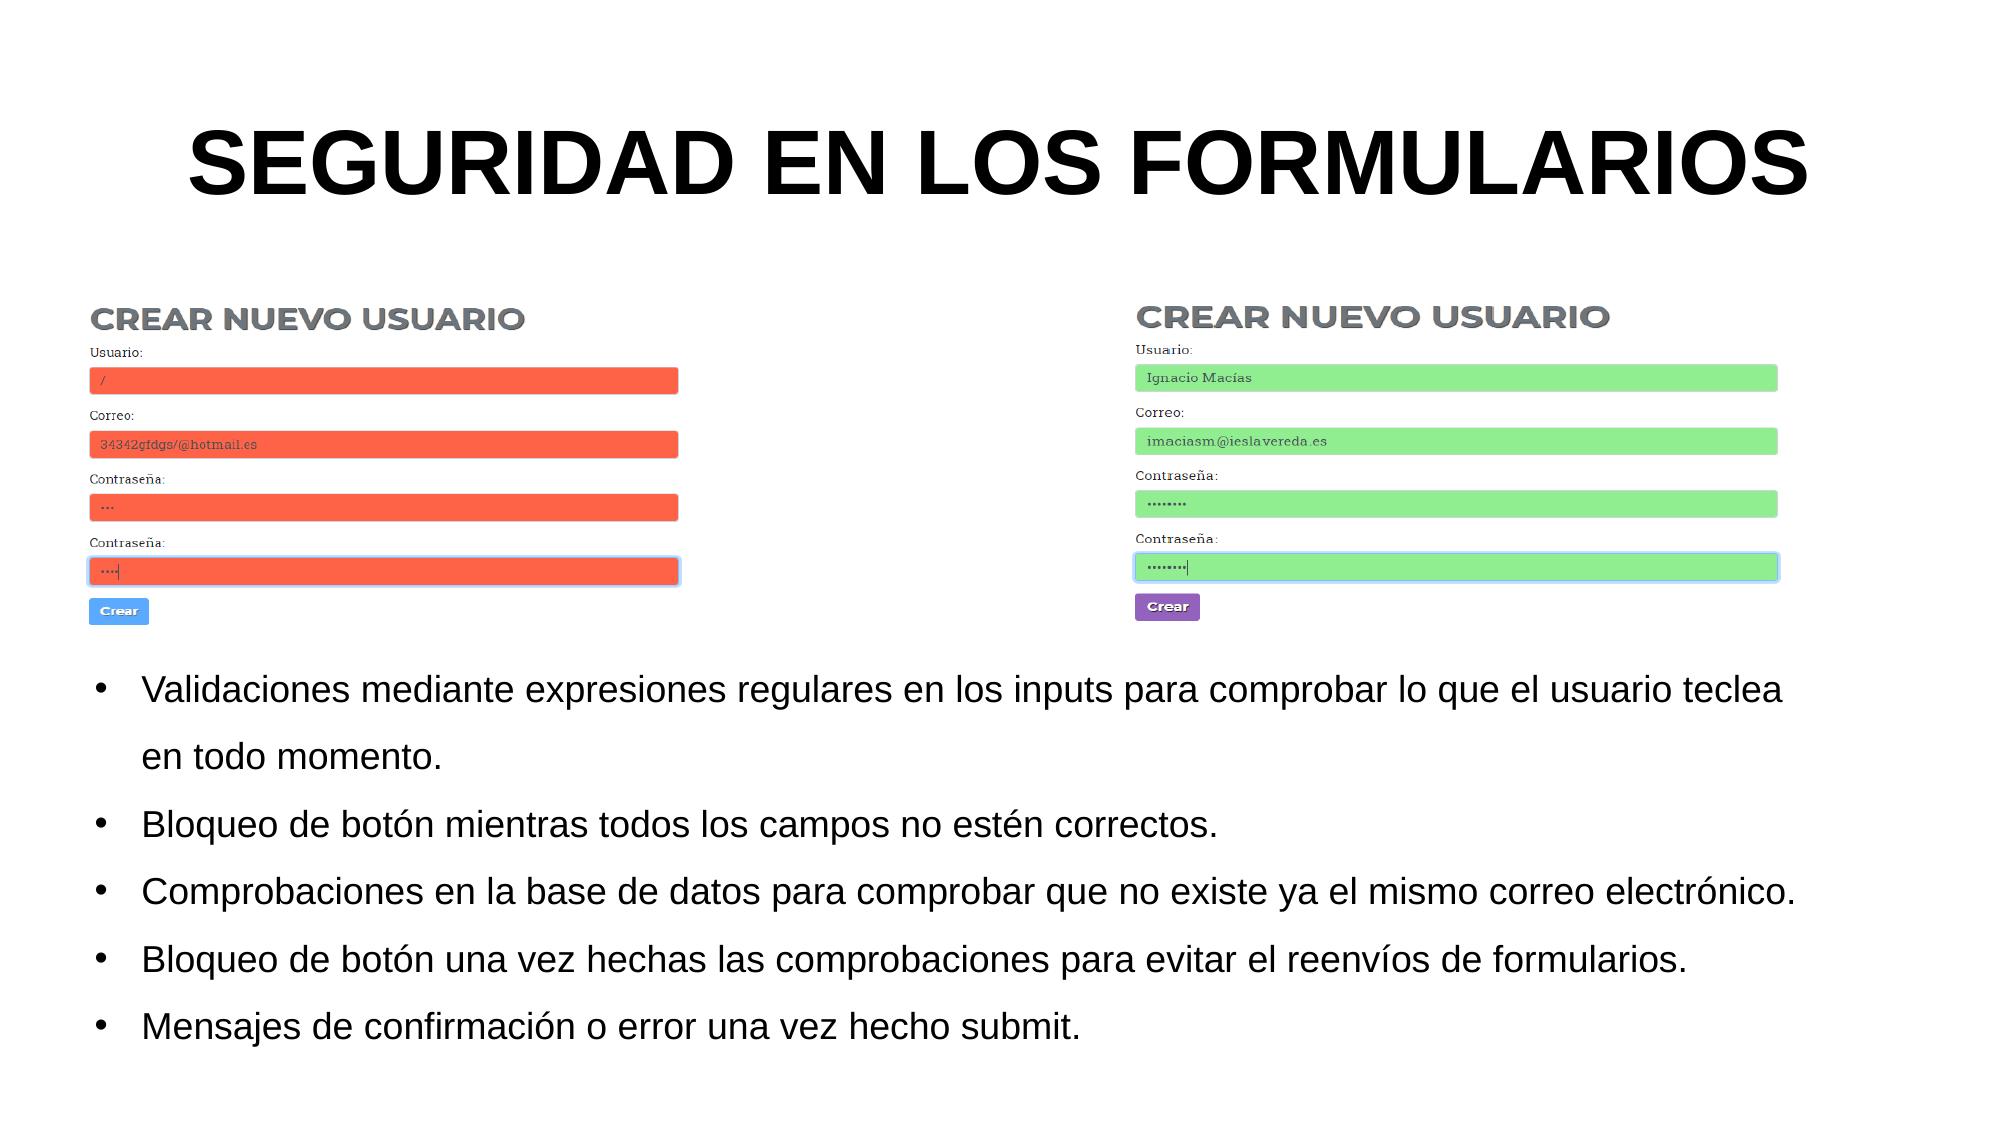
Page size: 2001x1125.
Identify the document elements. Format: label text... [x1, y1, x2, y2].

picture [1077, 270, 1863, 663]
title SEGURIDAD EN LOS FORMULARIOS [137, 59, 1863, 271]
picture [24, 261, 758, 663]
text_box Validaciones mediante expresiones regulares en los inputs para comprobar lo que el usuario teclea en todo momento. Bloqueo de botón mientras todos los campos no estén correctos. Comprobaciones en la base de datos para comprobar que no existe ya el mismo correo electrónico. Bloqueo de botón una vez hechas las comprobaciones para evitar el reenvíos de formularios. Mensajes de confirmación o error una vez hecho submit. [79, 634, 1833, 1125]
